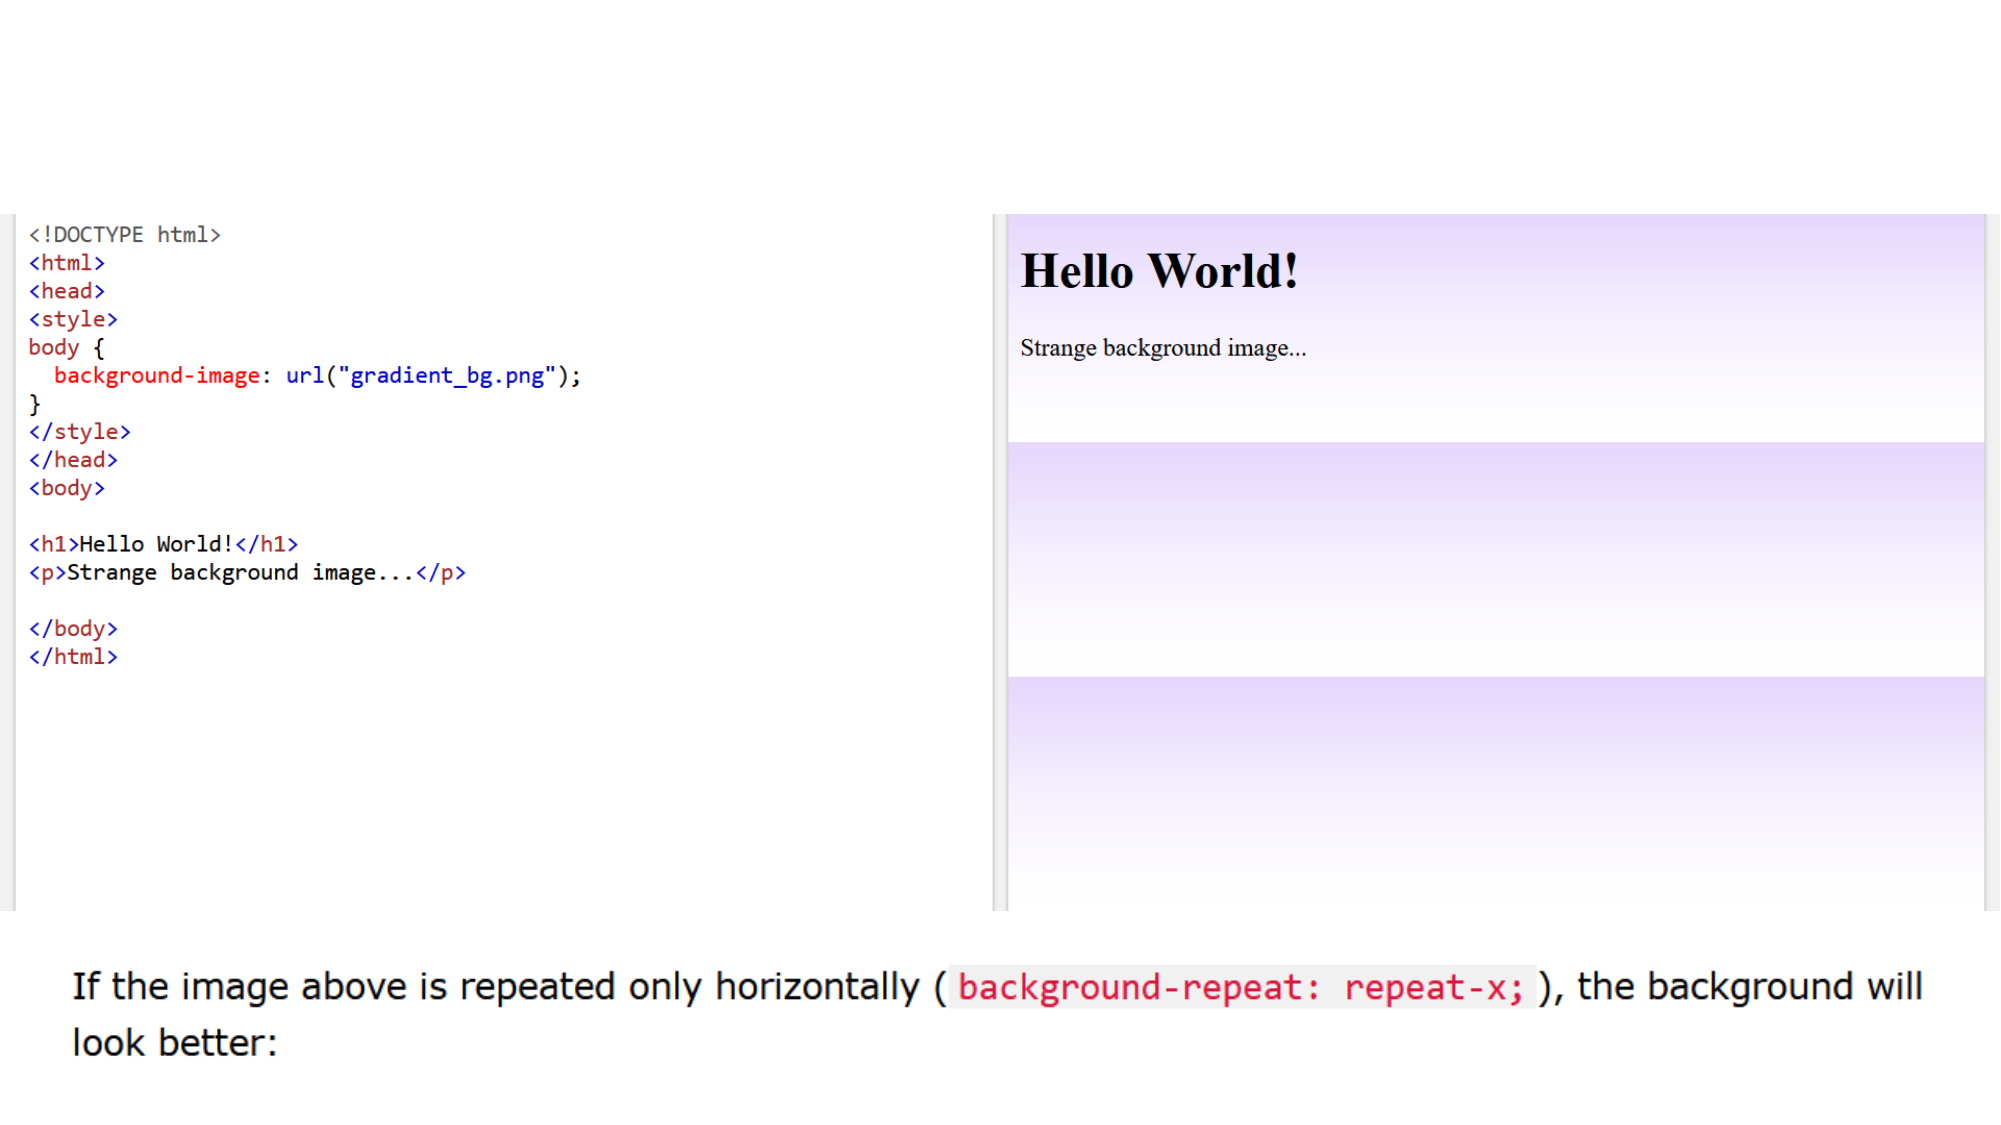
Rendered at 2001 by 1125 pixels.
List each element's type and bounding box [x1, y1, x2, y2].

picture [0, 213, 2000, 911]
picture [55, 954, 1945, 1090]
